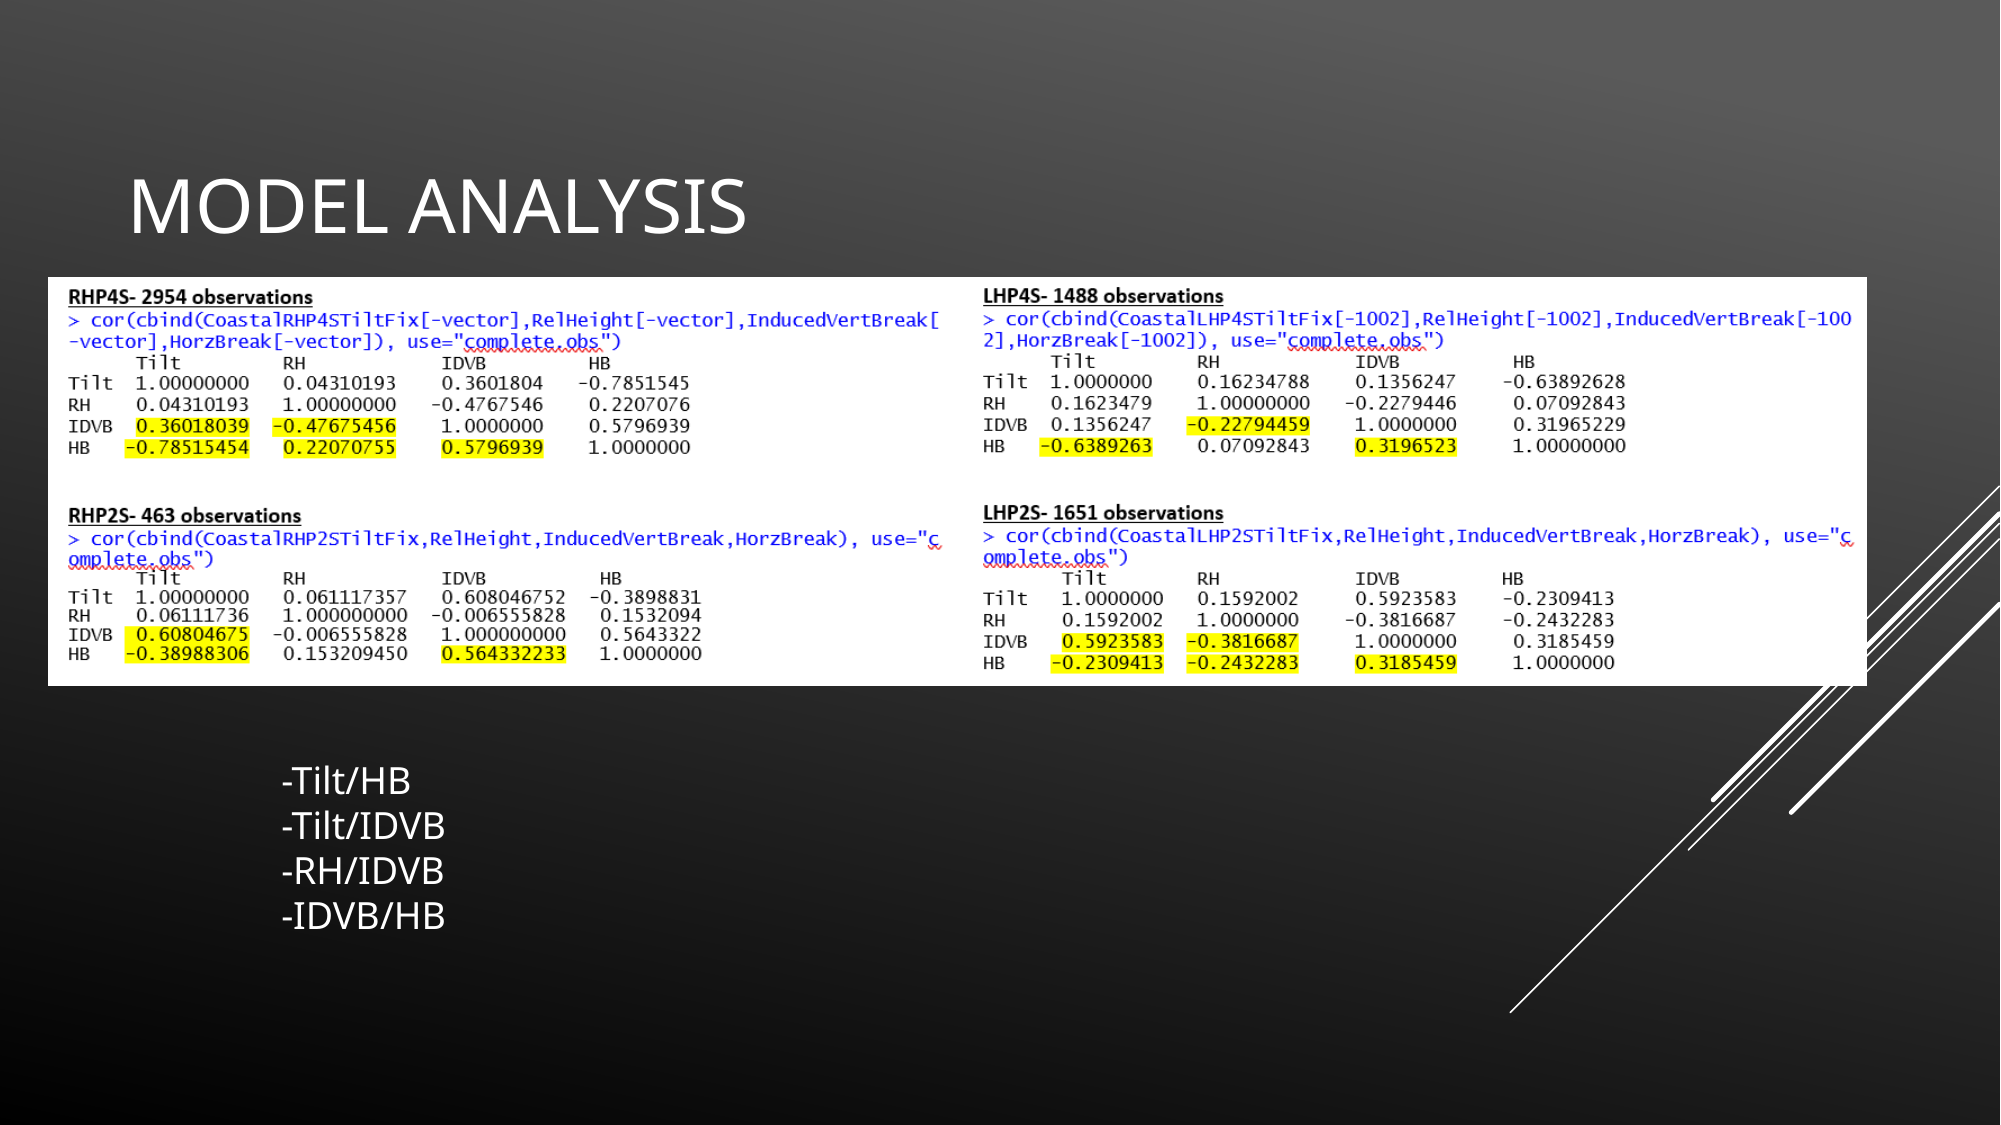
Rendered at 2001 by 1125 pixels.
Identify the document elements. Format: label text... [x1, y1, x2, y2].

title Model Analysis [112, 79, 1513, 277]
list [47, 276, 964, 687]
text_box -Tilt/HB -Tilt/IDVB -RH/IDVB -IDVB/HB [266, 749, 959, 945]
picture [963, 277, 1868, 687]
